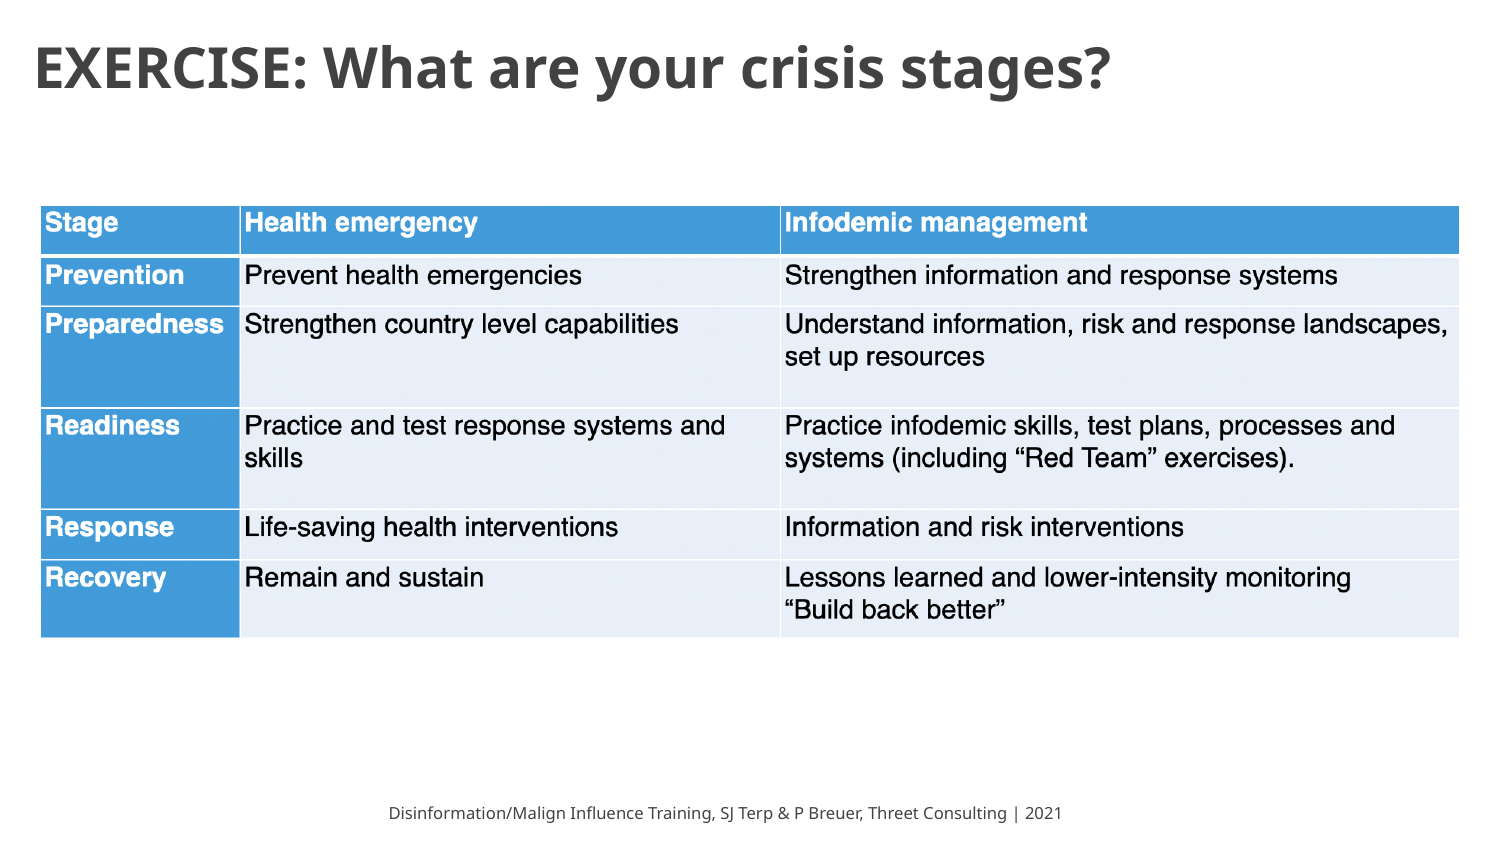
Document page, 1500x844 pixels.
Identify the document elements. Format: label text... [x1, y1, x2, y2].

picture [24, 189, 1476, 654]
title EXERCISE: What are your crisis stages? [18, 16, 1368, 115]
